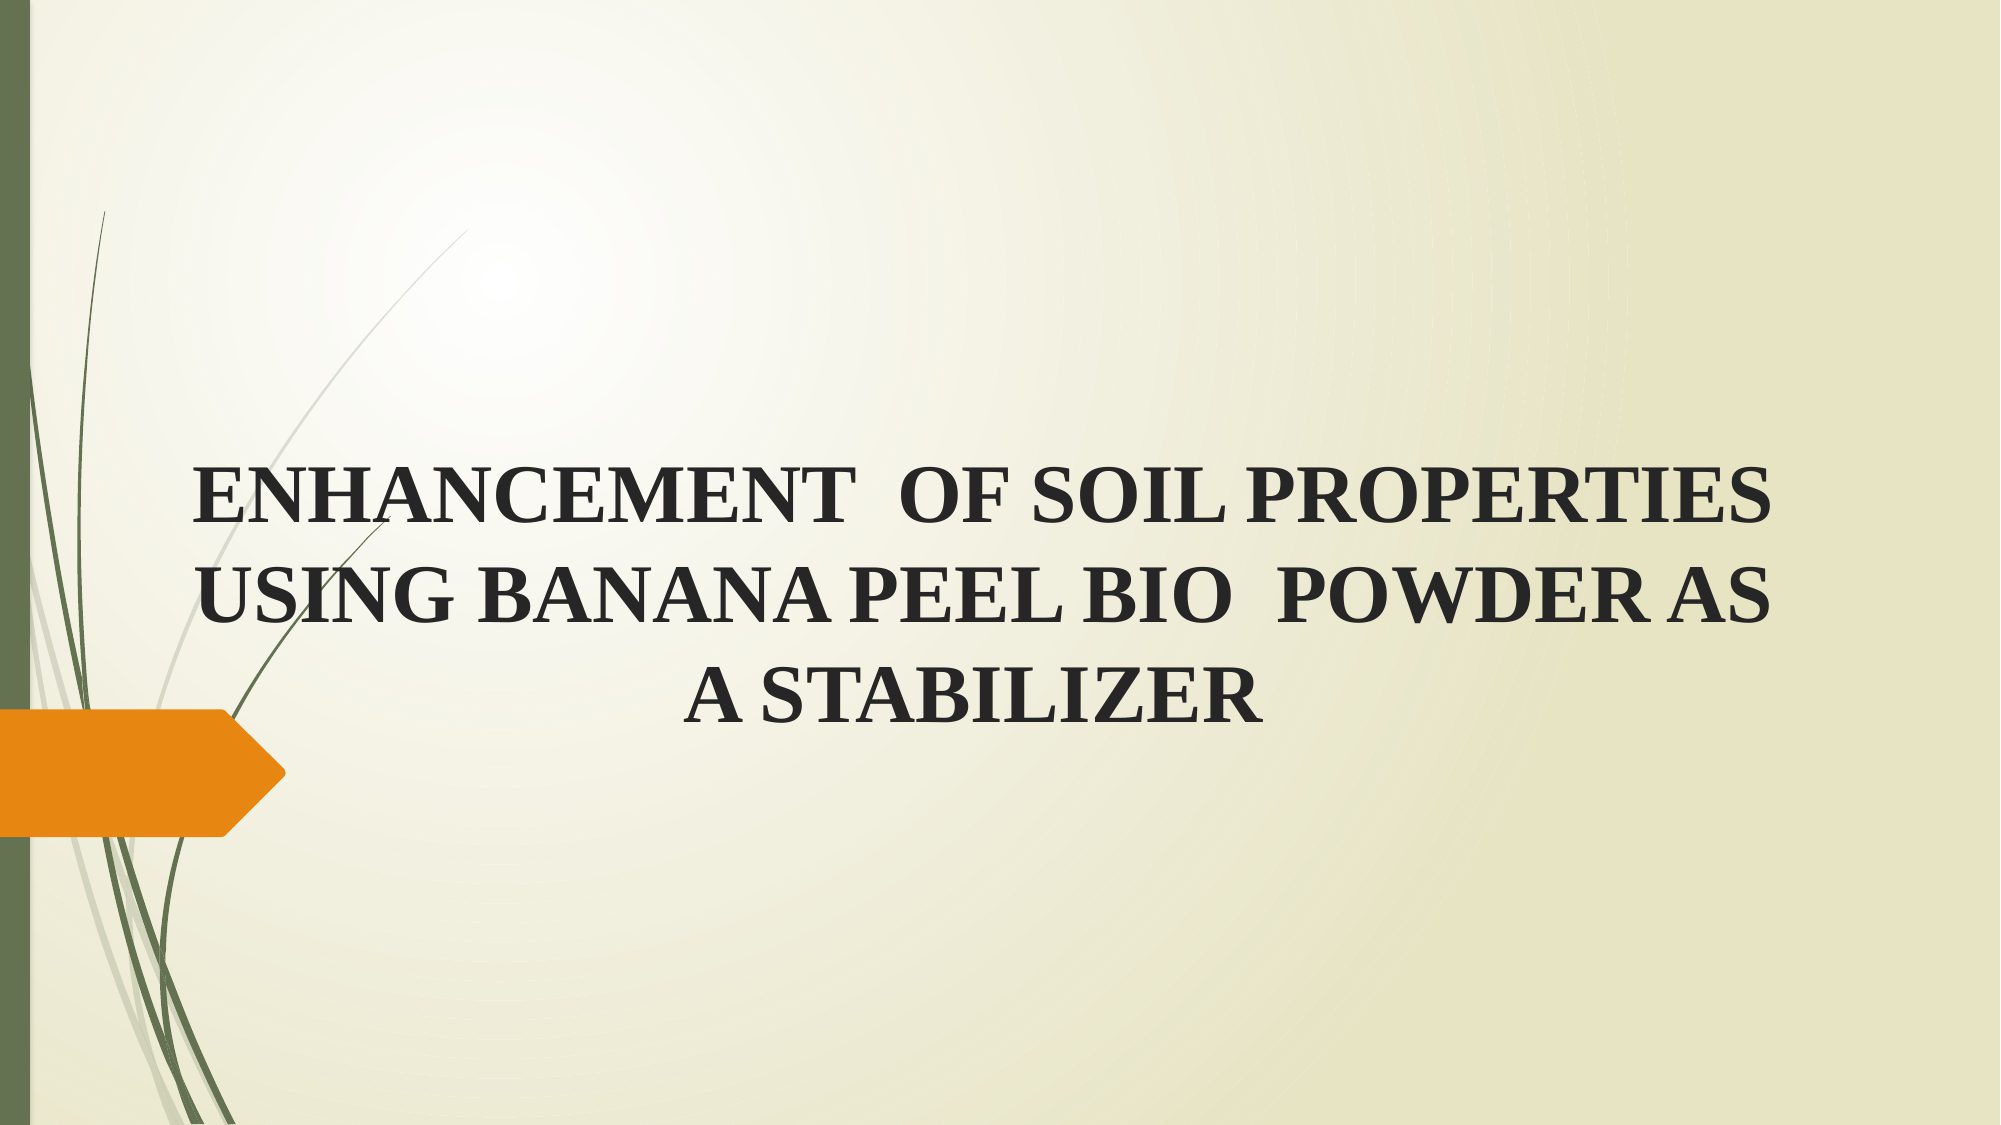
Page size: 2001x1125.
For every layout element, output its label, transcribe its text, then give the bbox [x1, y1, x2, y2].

title ENHANCEMENT OF SOIL PROPERTIES USING BANANA PEEL BIO POWDER AS A STABILIZER [145, 432, 1822, 747]
